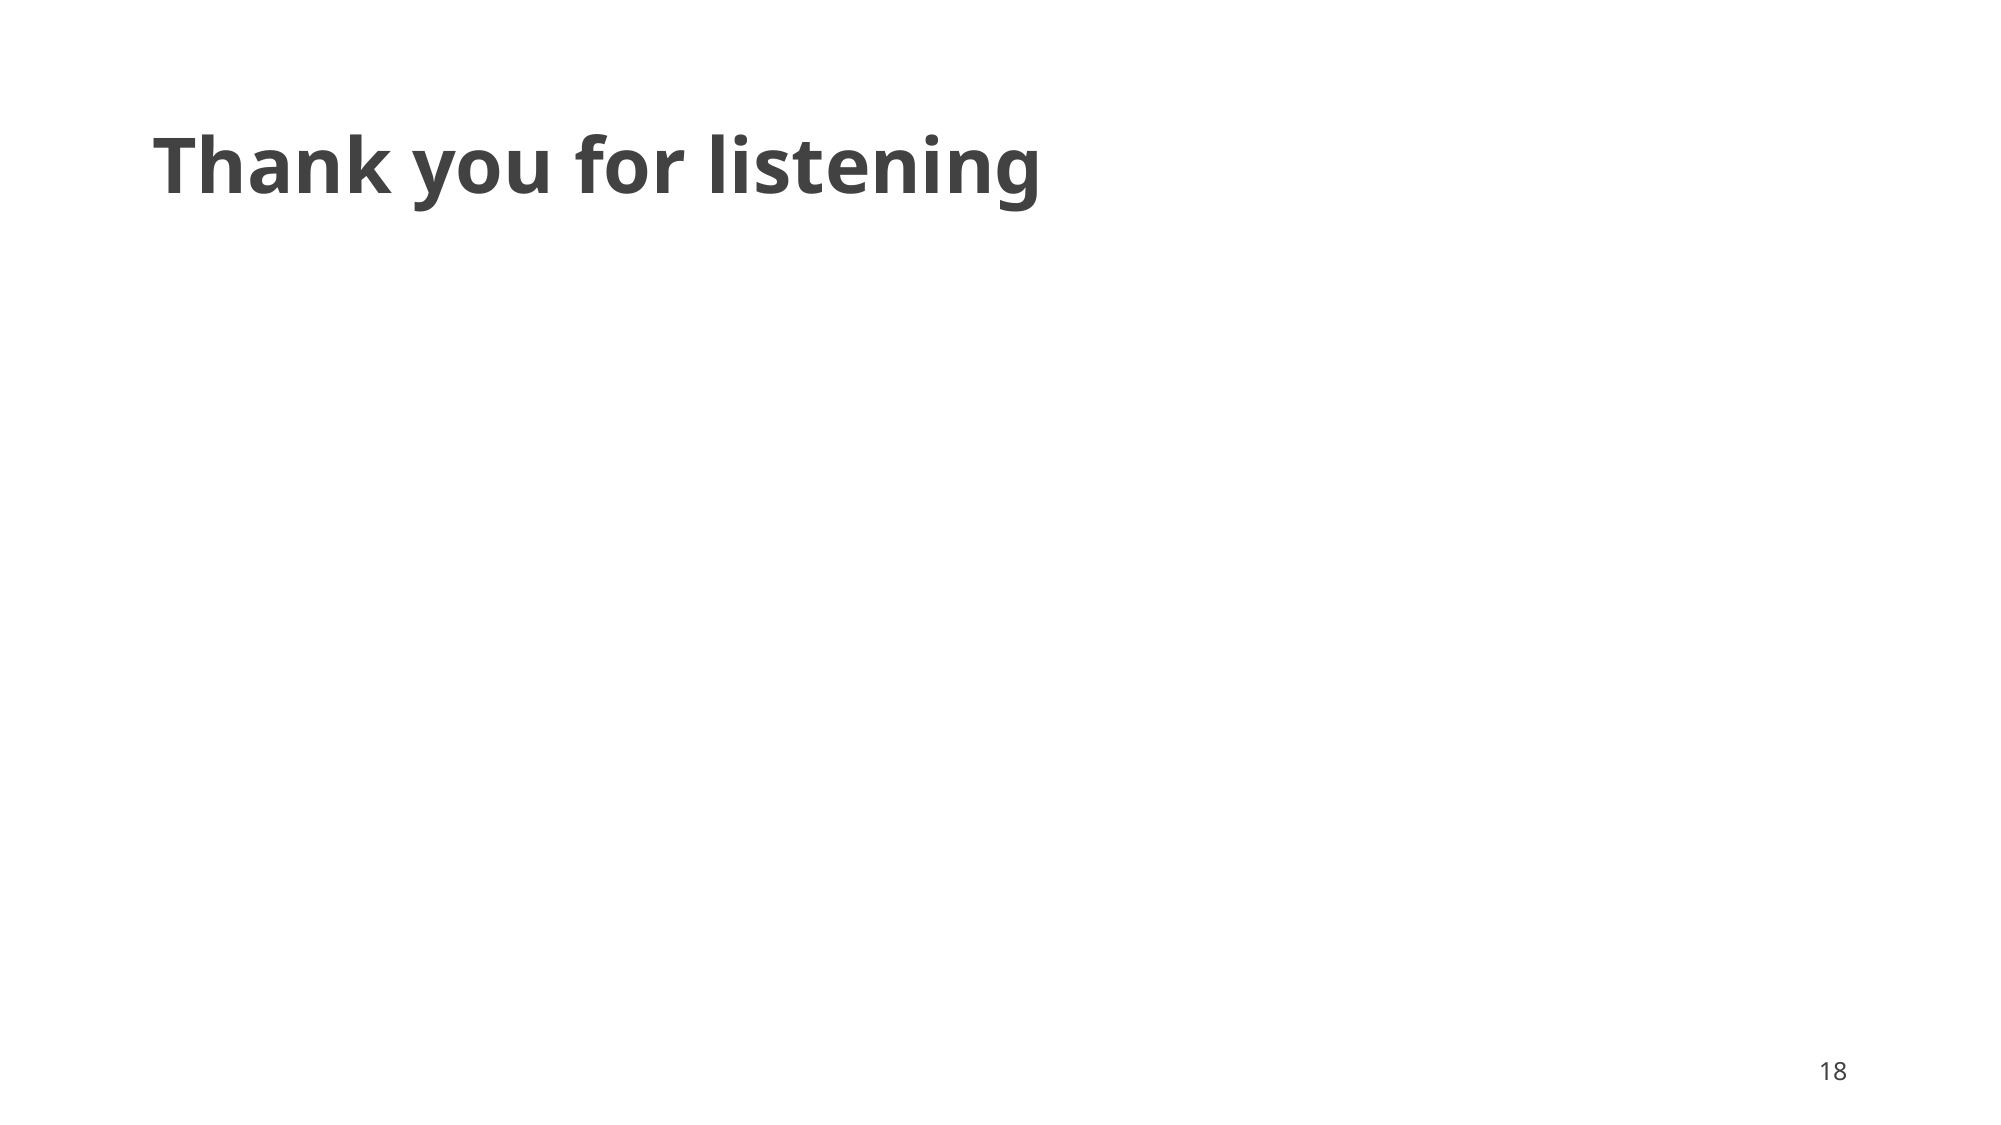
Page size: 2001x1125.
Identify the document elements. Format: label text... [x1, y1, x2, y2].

title Thank you for listening [137, 59, 1863, 278]
slide_number ‹#› [1412, 1042, 1863, 1103]
